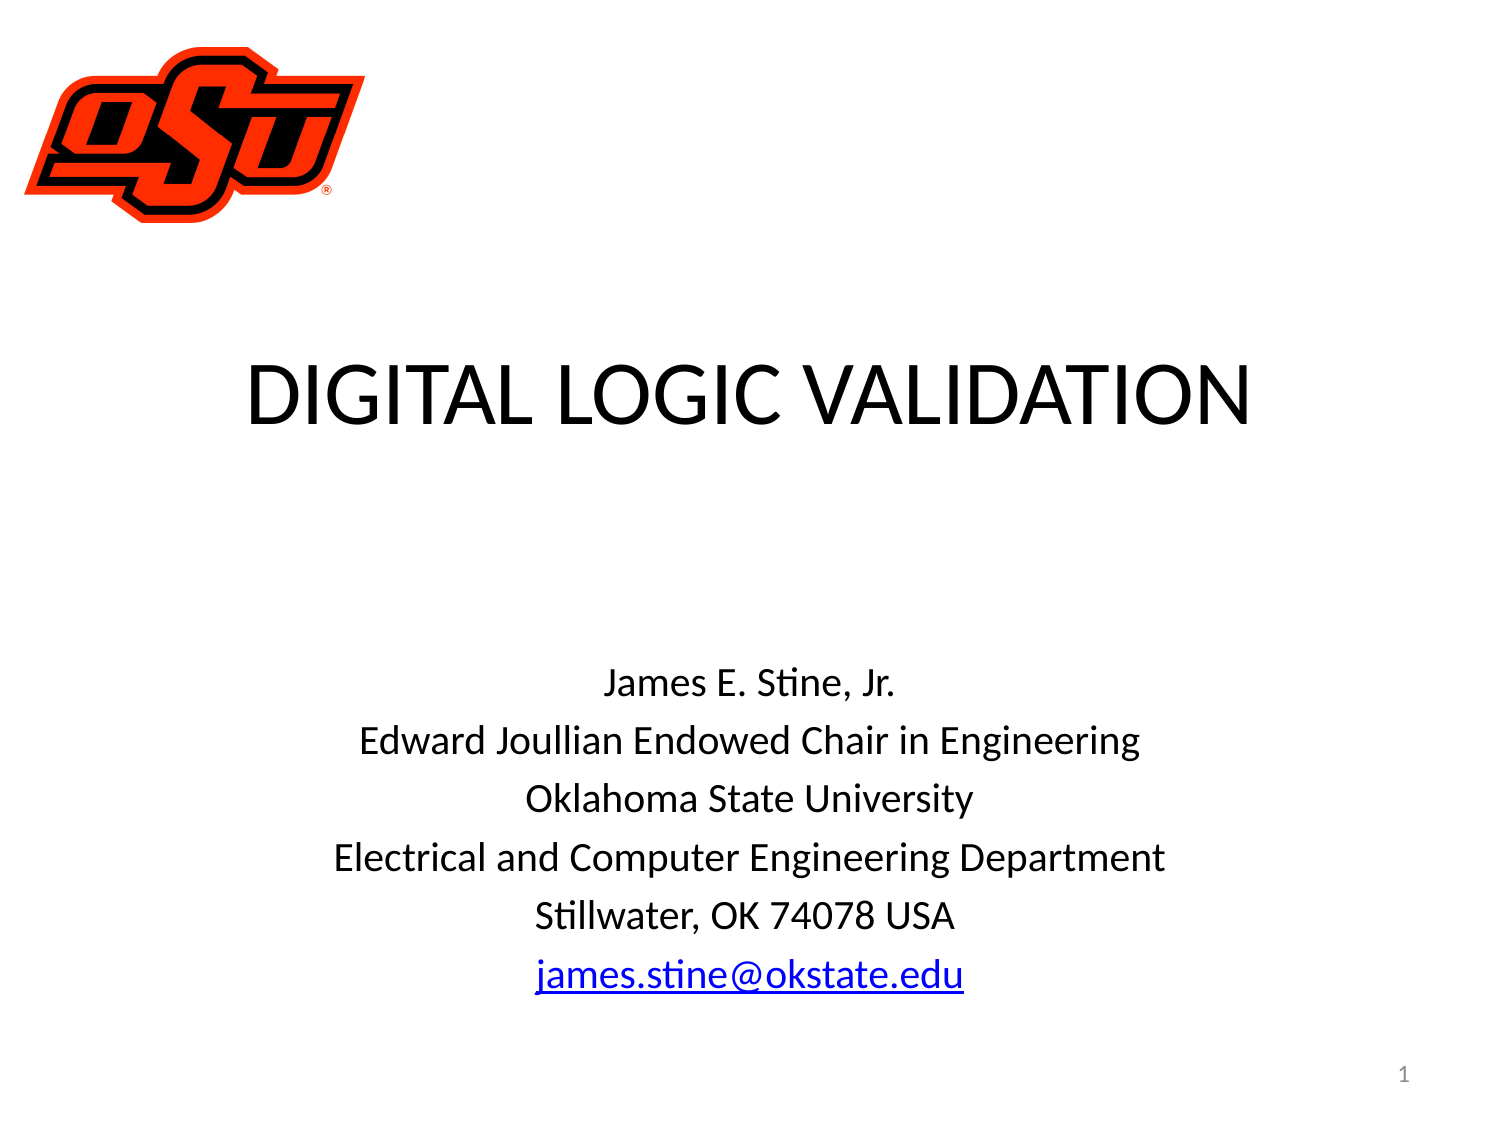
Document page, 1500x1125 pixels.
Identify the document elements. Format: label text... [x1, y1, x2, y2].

list James E. Stine, Jr. Edward Joullian Endowed Chair in Engineering Oklahoma State University Electrical and Computer Engineering Department Stillwater, OK 74078 USA james.stine@okstate.edu [112, 575, 1388, 1063]
slide_number 1 [1074, 1042, 1425, 1103]
picture [24, 47, 365, 223]
title Digital Logic vALIDATION [112, 324, 1388, 549]
